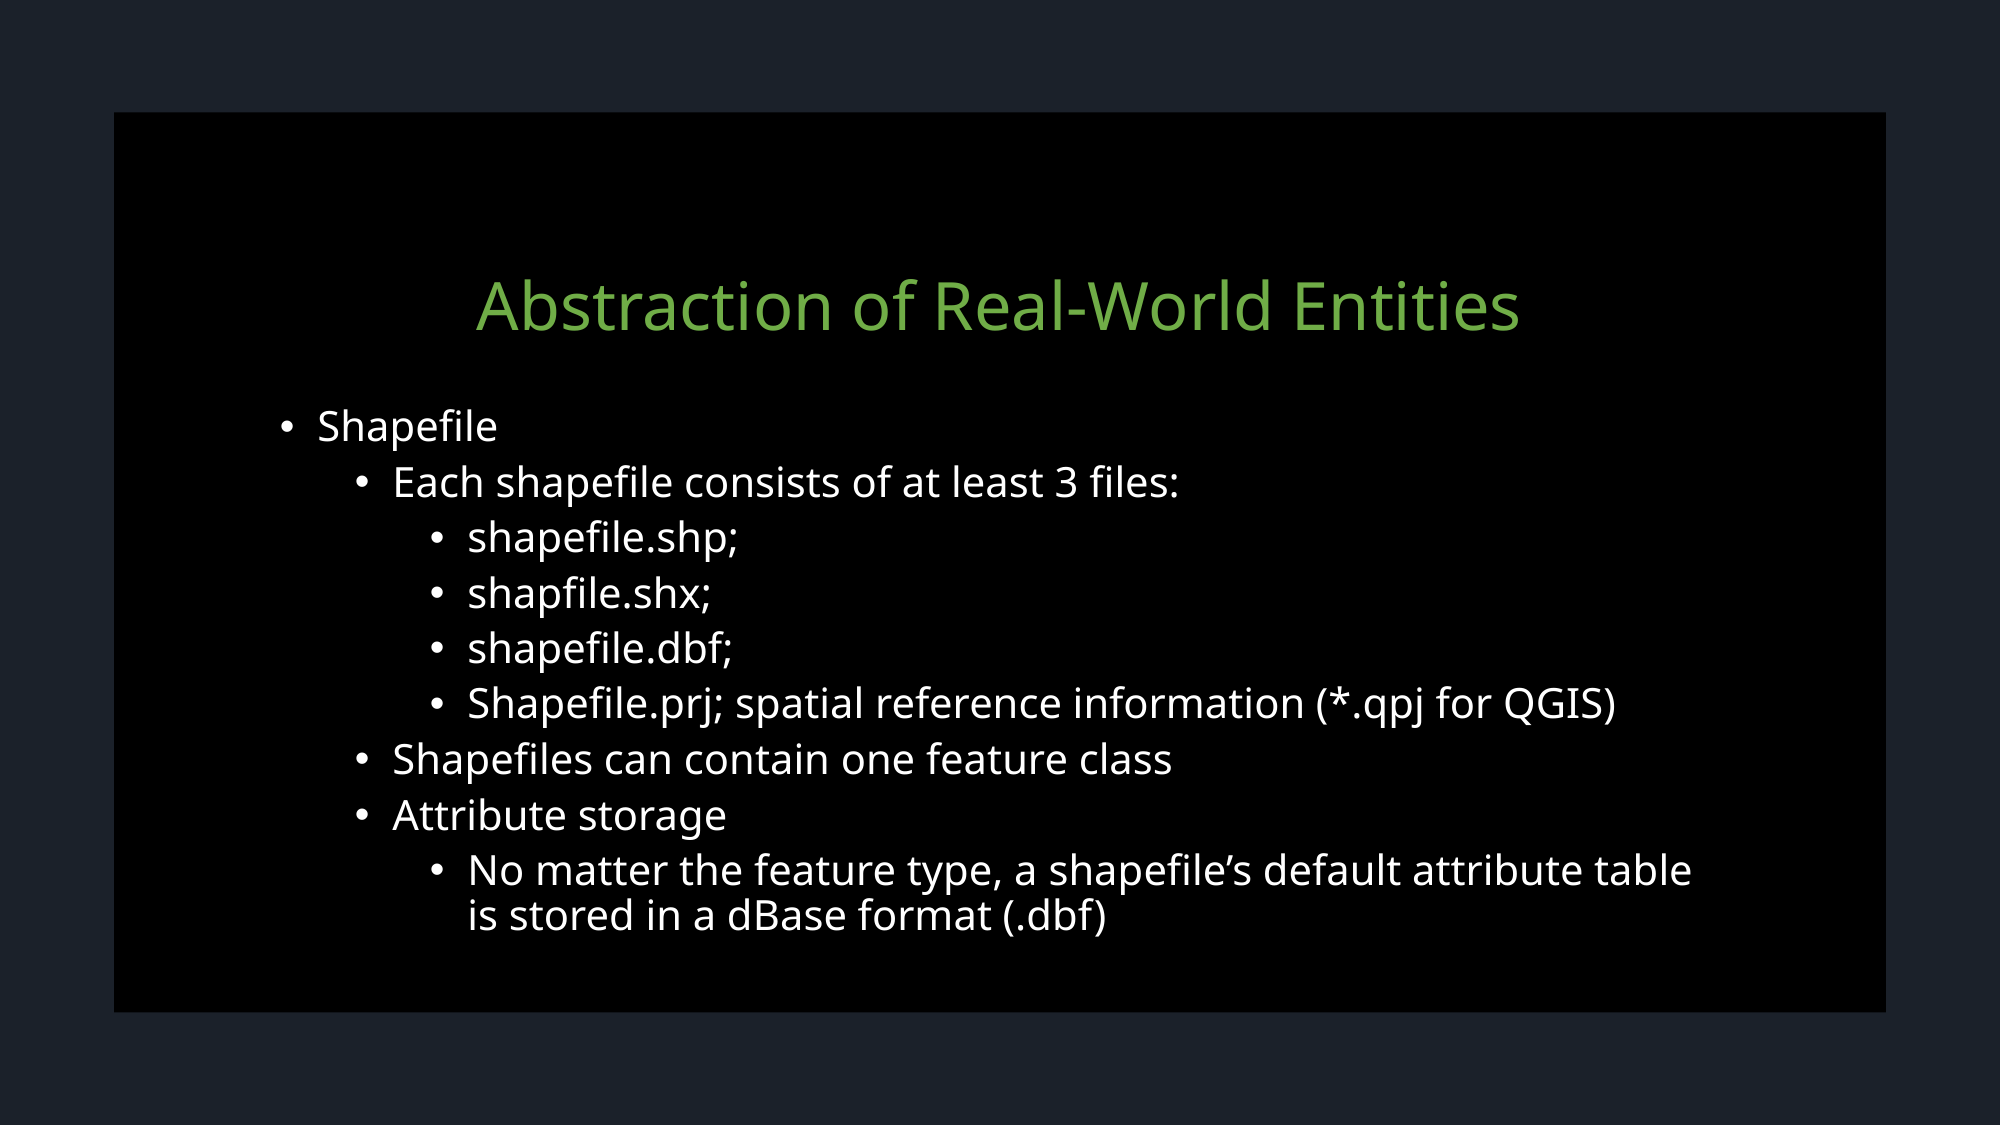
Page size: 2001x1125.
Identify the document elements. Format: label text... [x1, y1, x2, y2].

text_box [113, 111, 1887, 1013]
title Abstraction of Real-World Entities [265, 206, 1735, 353]
list Shapefile Each shapefile consists of at least 3 files: shapefile.shp; shapfile.shx; shapefile.dbf; Shapefile.prj; spatial reference information (*.qpj for QGIS) Shapefiles can contain one feature class Attribute storage No matter the feature type, a shapefile’s default attribute table is stored in a dBase format (.dbf) [265, 398, 1735, 995]
text_box [0, 0, 2000, 1125]
